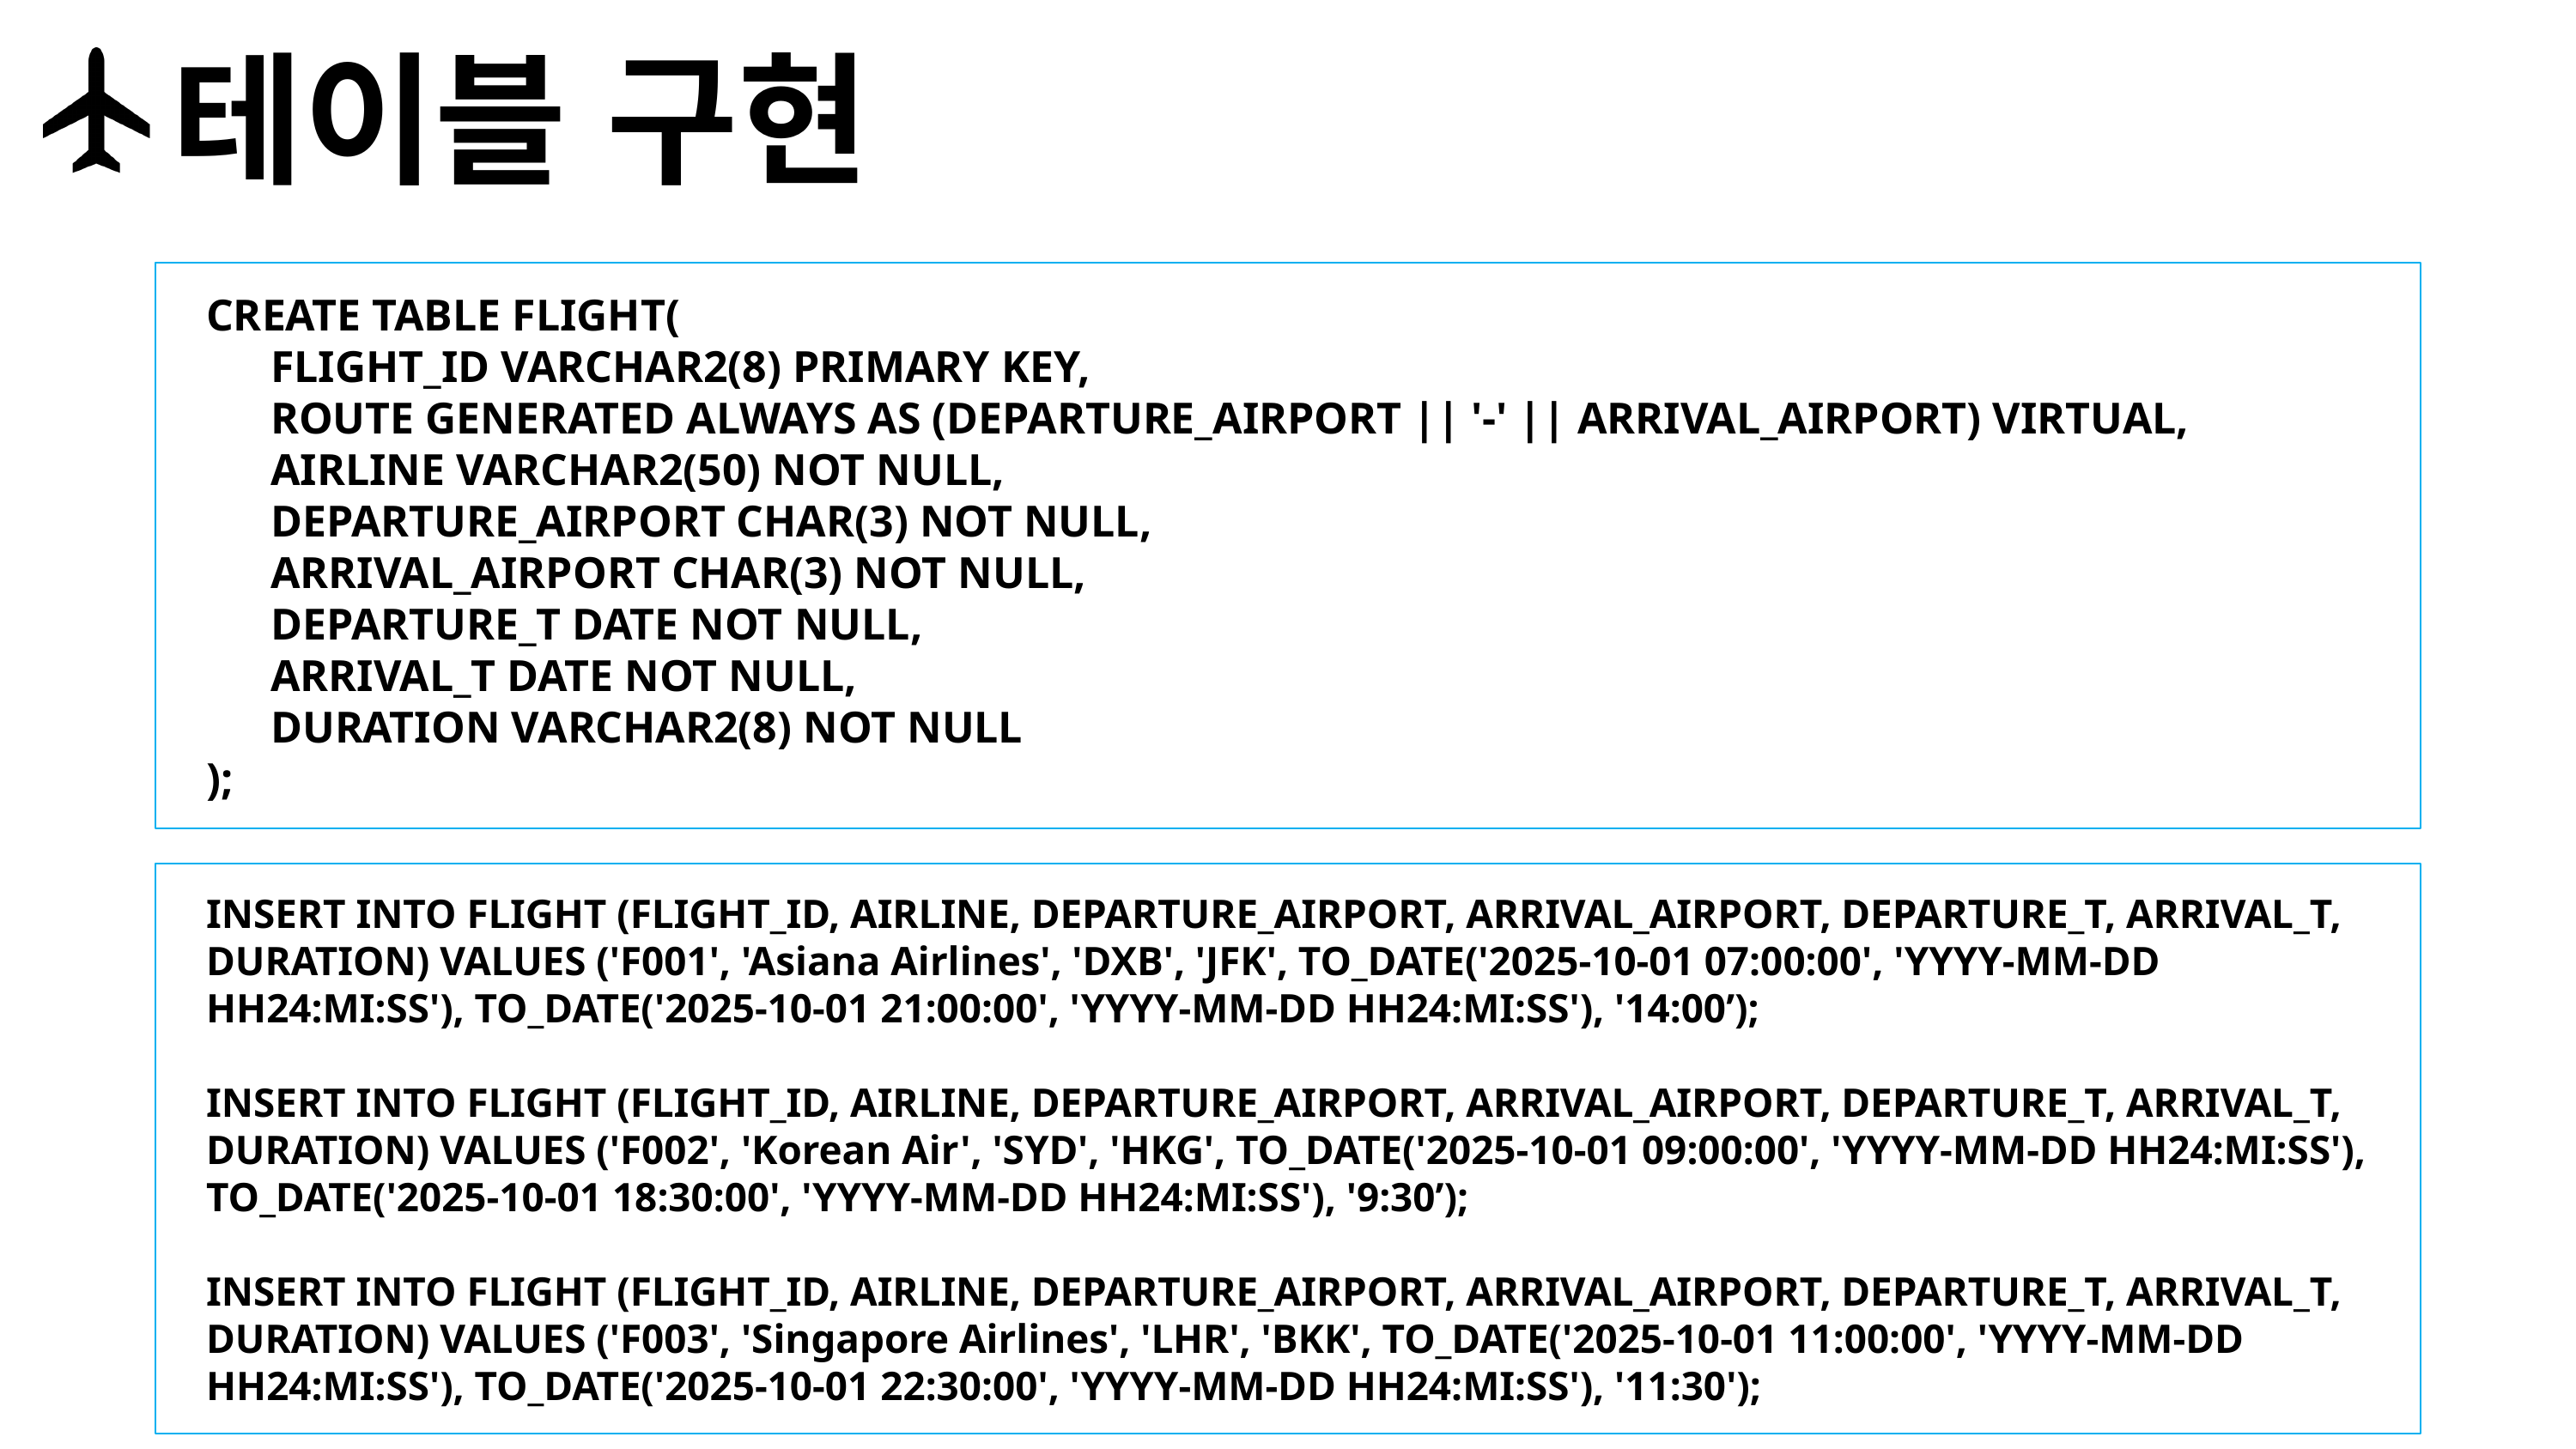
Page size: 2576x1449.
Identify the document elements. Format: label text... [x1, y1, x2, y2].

picture [21, 34, 173, 186]
text_box 테이블 구현 [171, 58, 1038, 259]
text_box CREATE TABLE FLIGHT( FLIGHT_ID VARCHAR2(8) PRIMARY KEY, ROUTE GENERATED ALWAYS AS (DEPARTURE_AIRPORT || '-' || ARRIVAL_AIRPORT) VIRTUAL, AIRLINE VARCHAR2(50) NOT NULL, DEPARTURE_AIRPORT CHAR(3) NOT NULL, ARRIVAL_AIRPORT CHAR(3) NOT NULL, DEPARTURE_T DATE NOT NULL, ARRIVAL_T DATE NOT NULL, DURATION VARCHAR2(8) NOT NULL ); [155, 263, 2421, 829]
text_box INSERT INTO FLIGHT (FLIGHT_ID, AIRLINE, DEPARTURE_AIRPORT, ARRIVAL_AIRPORT, DEPARTURE_T, ARRIVAL_T, DURATION) VALUES ('F001', 'Asiana Airlines', 'DXB', 'JFK', TO_DATE('2025-10-01 07:00:00', 'YYYY-MM-DD HH24:MI:SS'), TO_DATE('2025-10-01 21:00:00', 'YYYY-MM-DD HH24:MI:SS'), '14:00’); INSERT INTO FLIGHT (FLIGHT_ID, AIRLINE, DEPARTURE_AIRPORT, ARRIVAL_AIRPORT, DEPARTURE_T, ARRIVAL_T, DURATION) VALUES ('F002', 'Korean Air', 'SYD', 'HKG', TO_DATE('2025-10-01 09:00:00', 'YYYY-MM-DD HH24:MI:SS'), TO_DATE('2025-10-01 18:30:00', 'YYYY-MM-DD HH24:MI:SS'), '9:30’); INSERT INTO FLIGHT (FLIGHT_ID, AIRLINE, DEPARTURE_AIRPORT, ARRIVAL_AIRPORT, DEPARTURE_T, ARRIVAL_T, DURATION) VALUES ('F003', 'Singapore Airlines', 'LHR', 'BKK', TO_DATE('2025-10-01 11:00:00', 'YYYY-MM-DD HH24:MI:SS'), TO_DATE('2025-10-01 22:30:00', 'YYYY-MM-DD HH24:MI:SS'), '11:30'); [155, 864, 2421, 1434]
